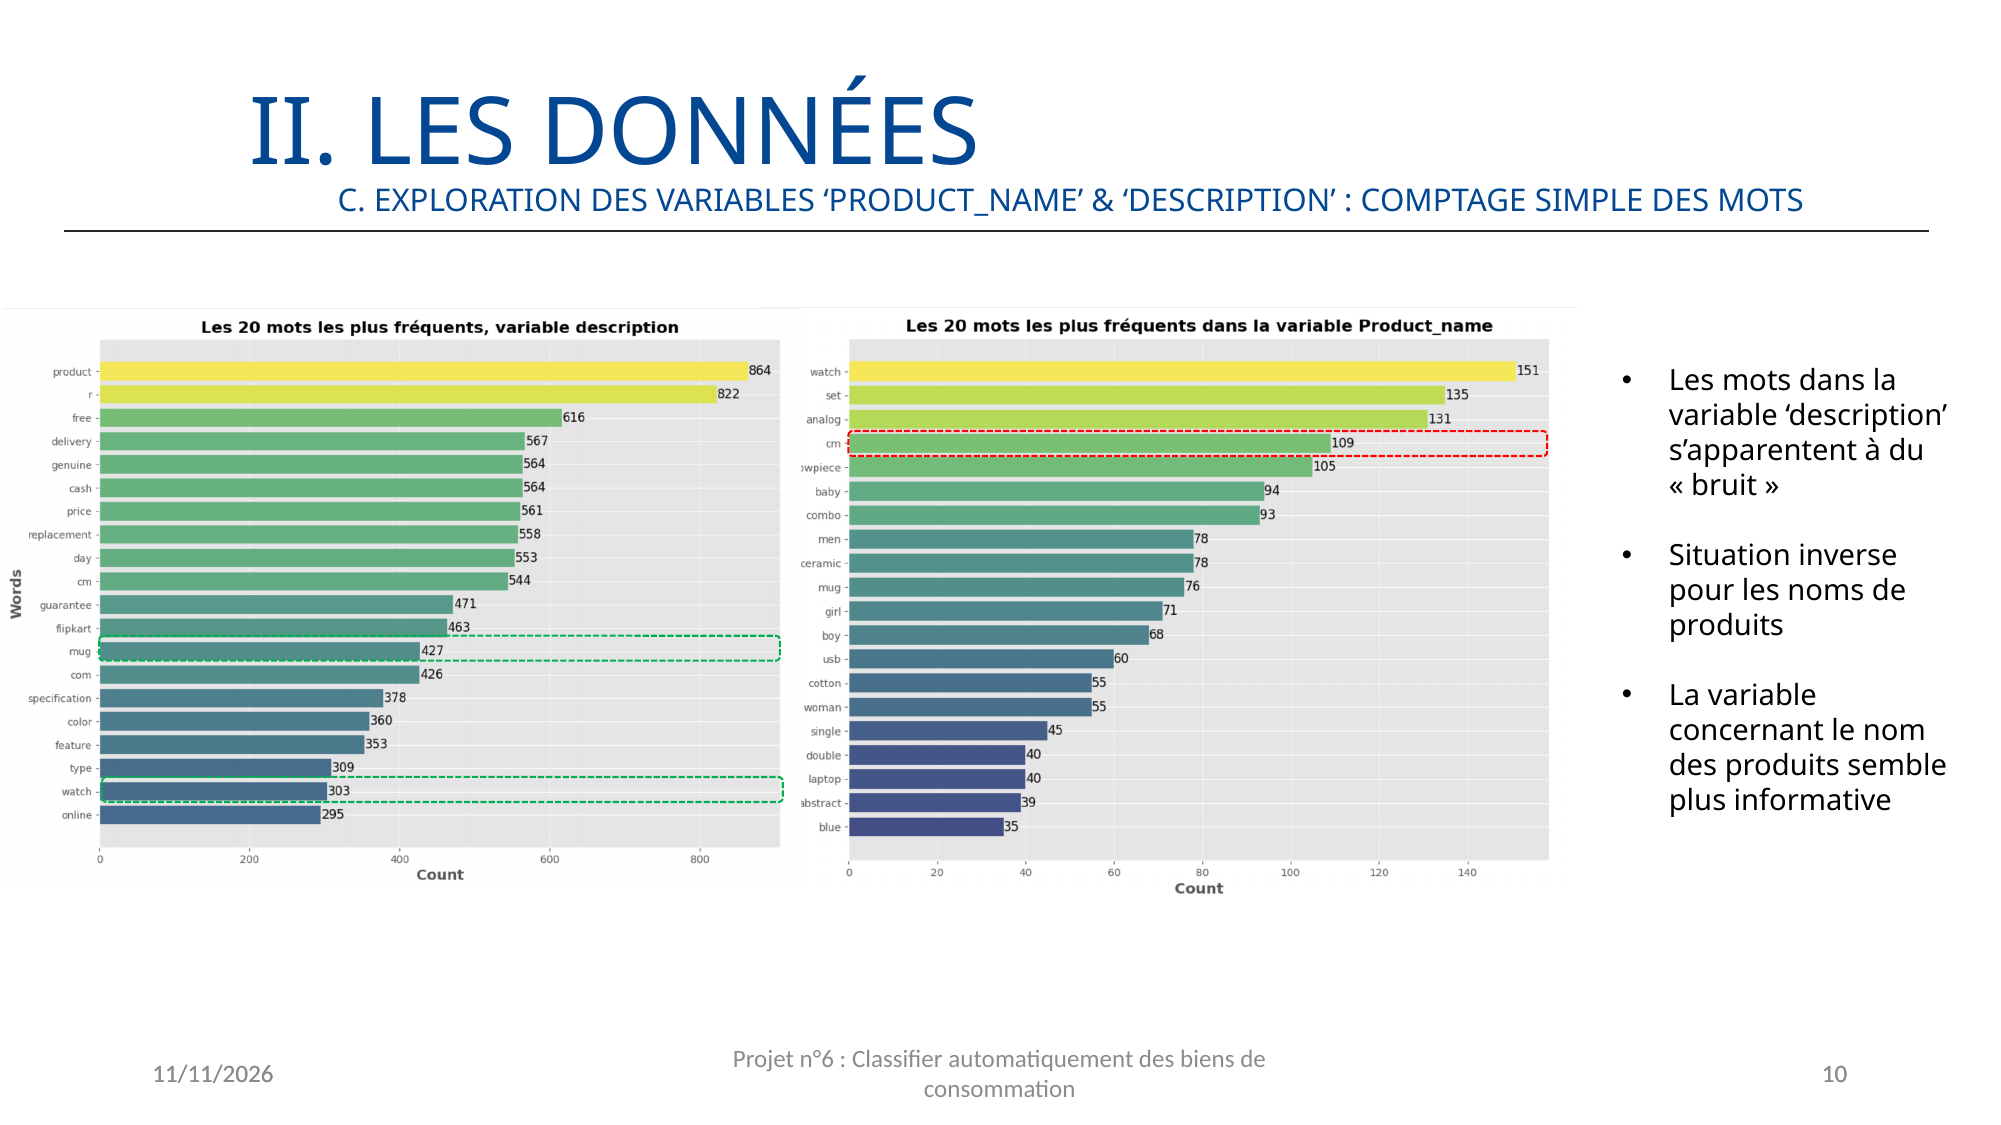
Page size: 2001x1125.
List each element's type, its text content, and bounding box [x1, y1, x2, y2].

footer Projet n°6 : Classifier automatiquement des biens de consommation [662, 1042, 1338, 1103]
text_box 10 [1412, 1042, 1863, 1103]
picture [0, 307, 1577, 901]
text_box Les mots dans la variable ‘description’ s’apparentent à du « bruit » Situation inverse pour les noms de produits La variable concernant le nom des produits semble plus informative [1607, 354, 1974, 824]
text_box 20/07/2024 [137, 1042, 588, 1103]
text_box II. Les données [249, 55, 1959, 193]
text_box c. Exploration des variables ‘product_name’ & ‘description’ : Comptage simple des mots [337, 171, 2000, 232]
